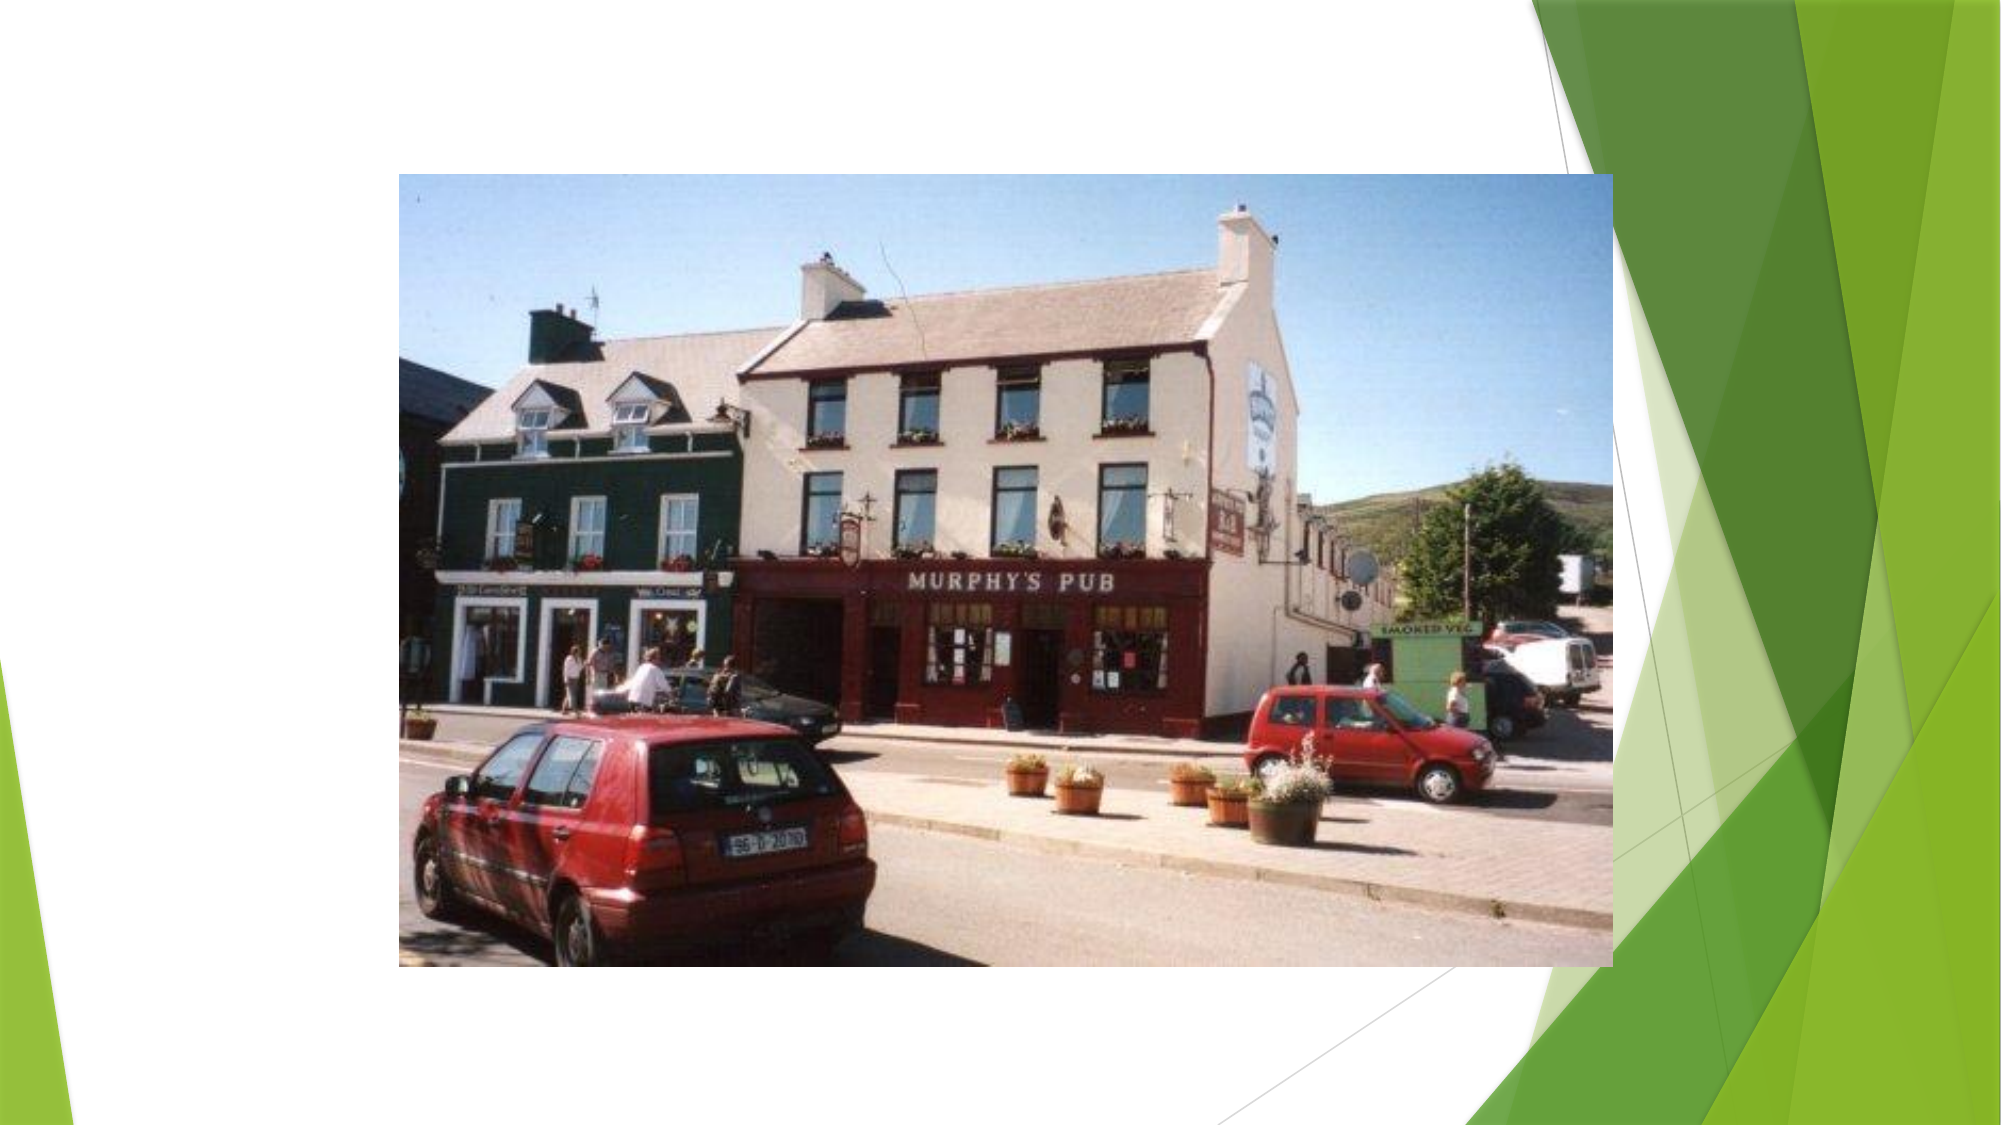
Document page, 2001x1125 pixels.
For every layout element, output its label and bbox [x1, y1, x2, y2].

picture [399, 174, 1613, 967]
